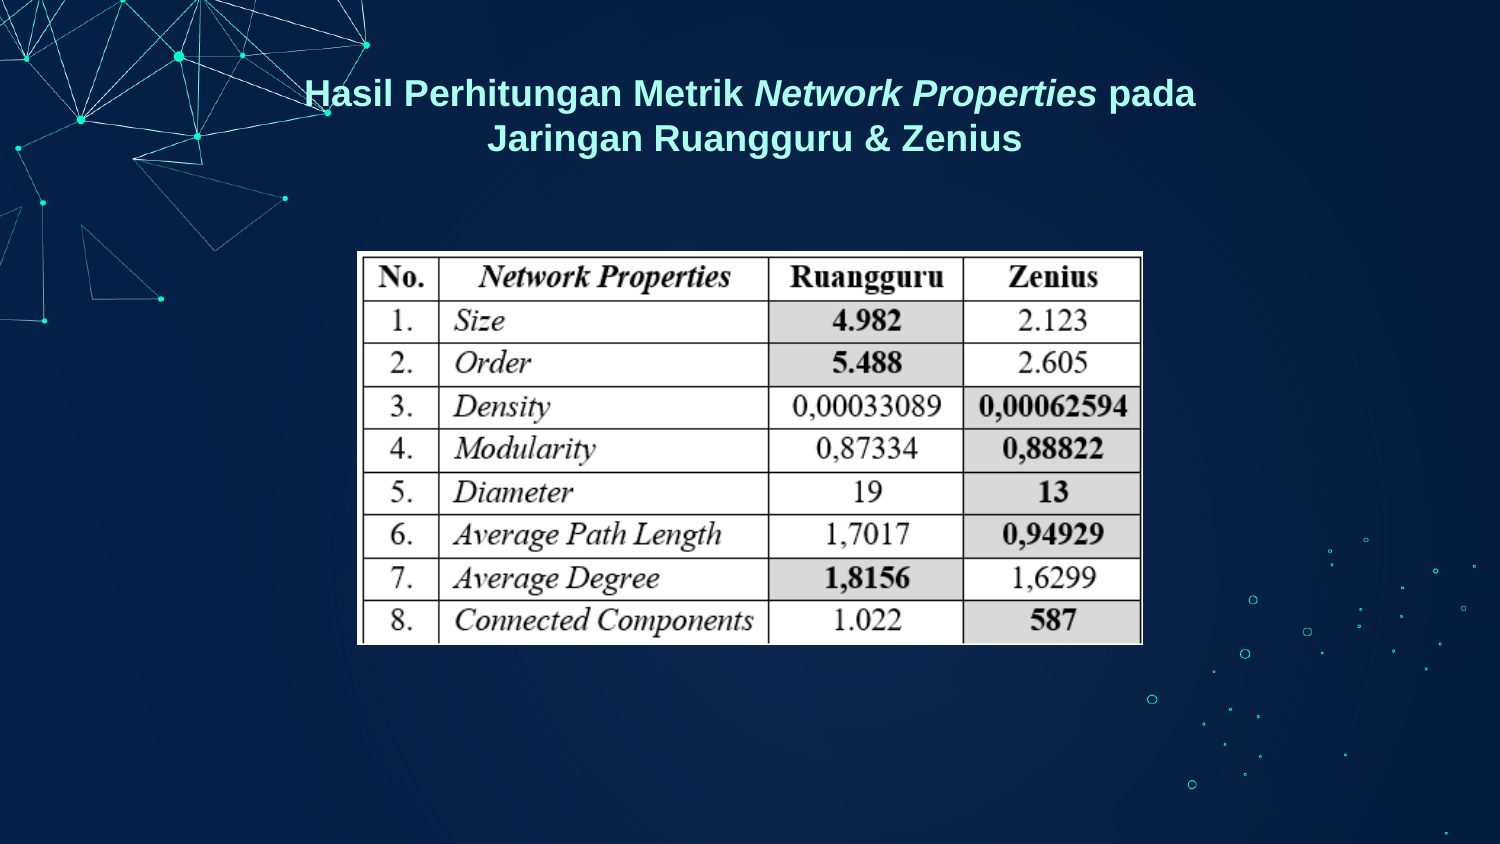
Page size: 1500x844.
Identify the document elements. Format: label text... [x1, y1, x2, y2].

title Hasil Perhitungan Metrik Network Properties pada Jaringan Ruangguru & Zenius [69, 52, 1431, 167]
picture [0, 0, 1500, 844]
